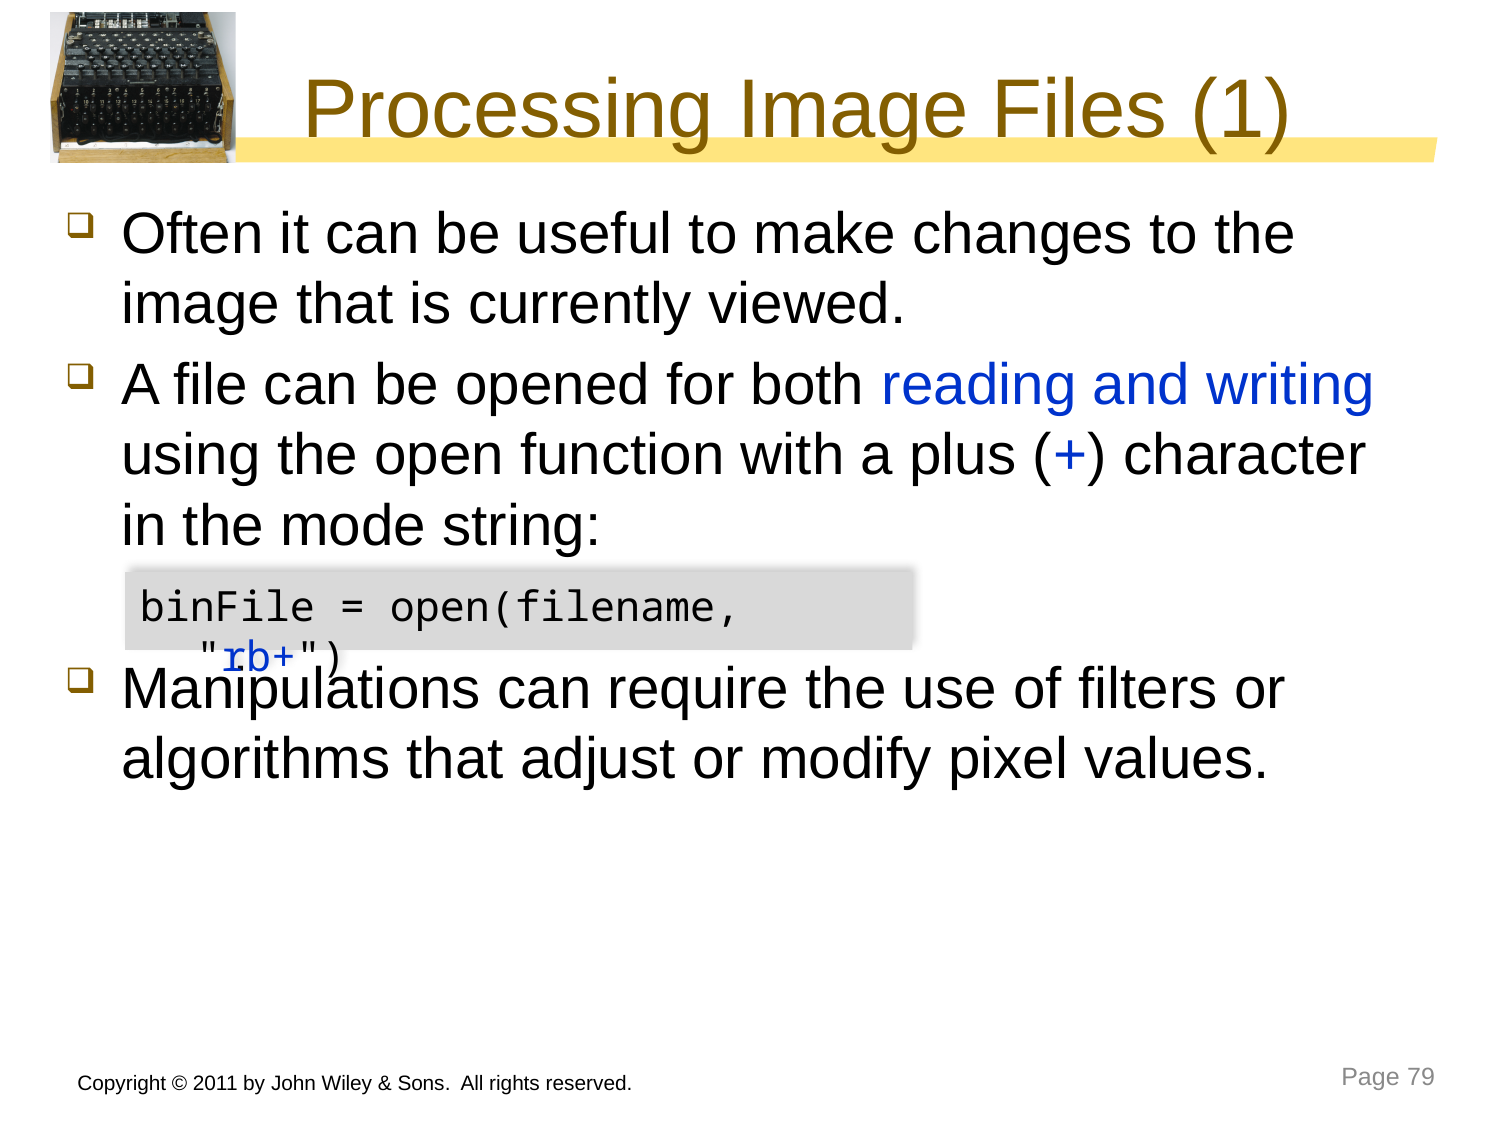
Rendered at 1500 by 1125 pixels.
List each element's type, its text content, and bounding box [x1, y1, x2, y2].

list Often it can be useful to make changes to the image that is currently viewed. A file can be opened for both reading and writing using the open function with a plus (+) character in the mode string: Manipulations can require the use of filters or algorithms that adjust or modify pixel values. [49, 187, 1438, 1026]
footer Copyright © 2011 by John Wiley & Sons. All rights reserved. [62, 1037, 726, 1104]
slide_number Page 79 [1187, 1050, 1450, 1100]
text_box binFile = open(filename, "rb+") [125, 572, 913, 650]
title Processing Image Files (1) [287, 44, 1451, 163]
